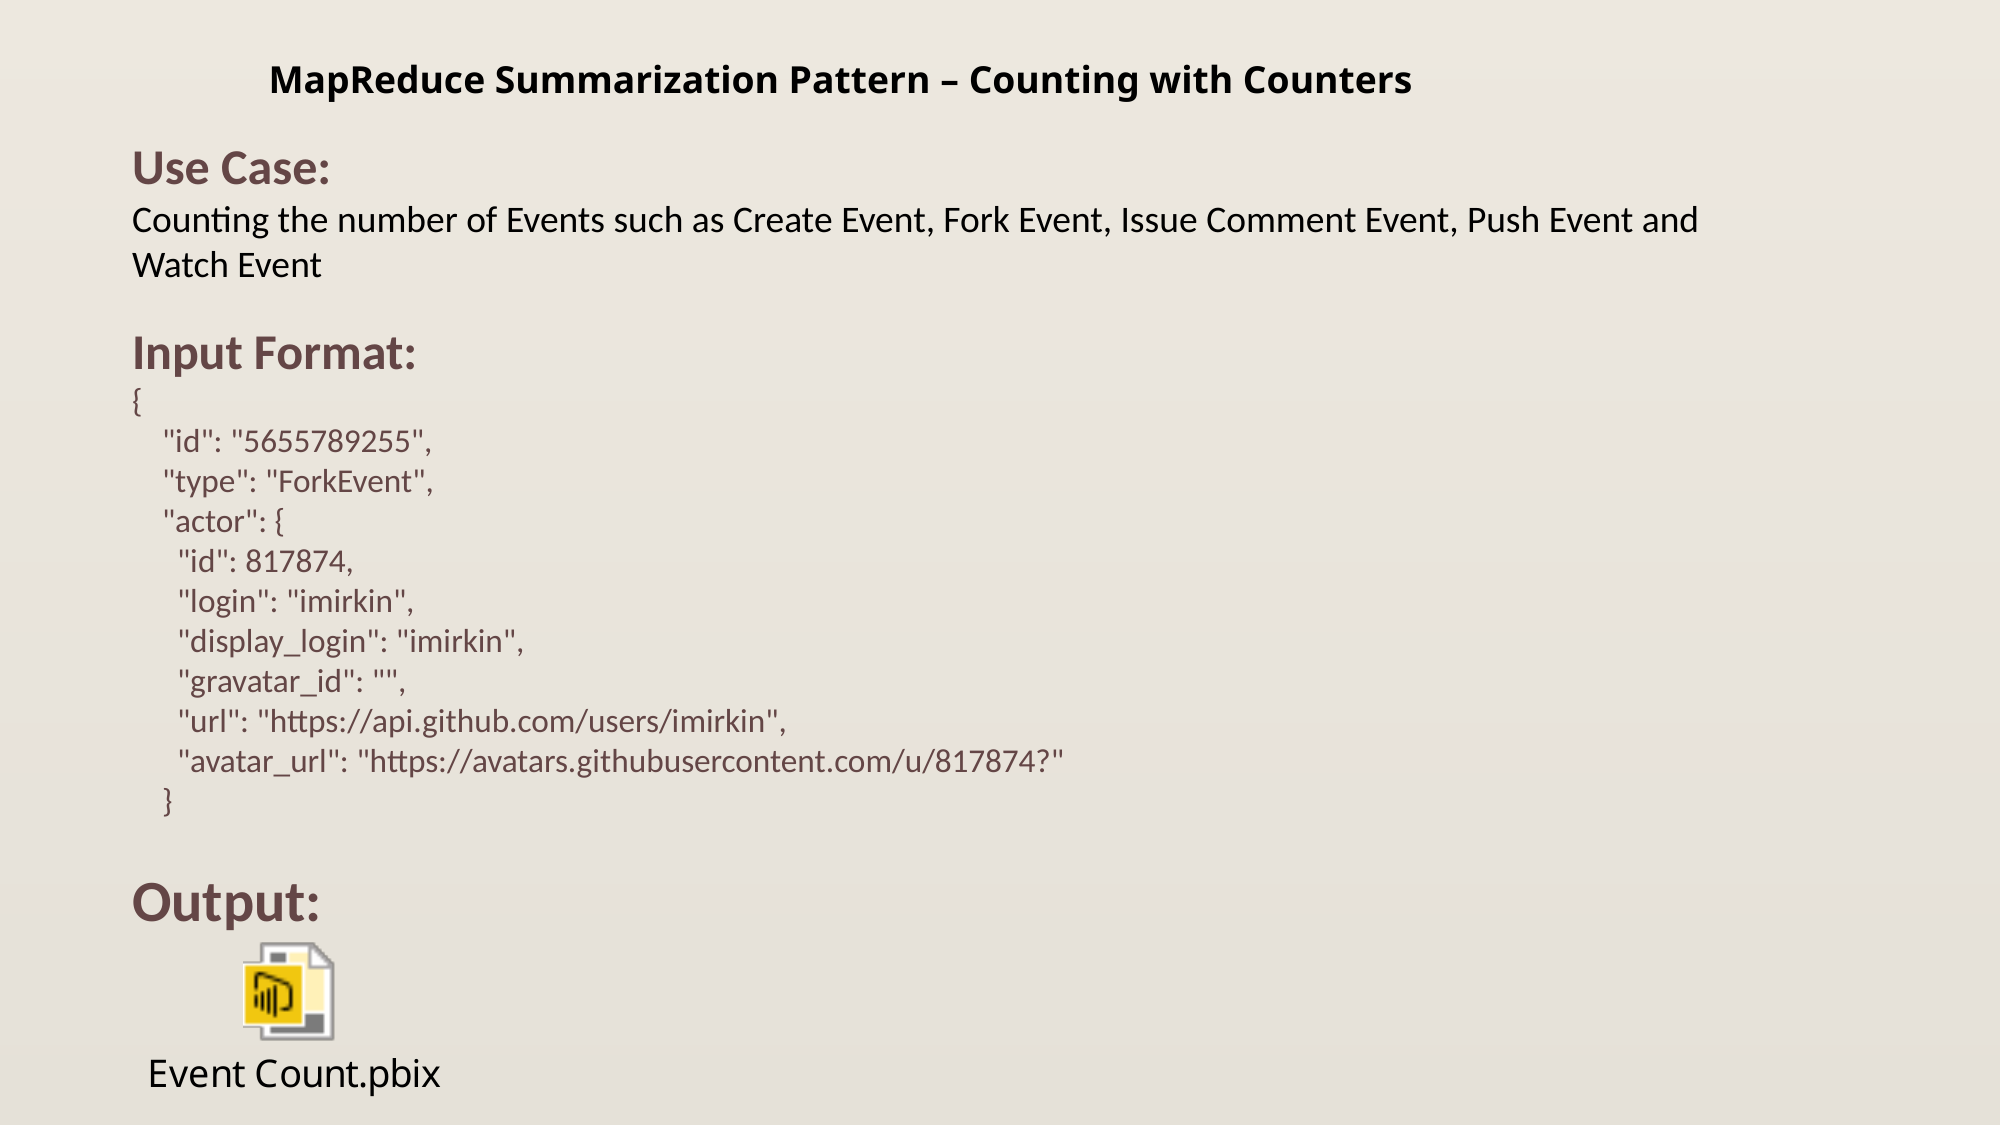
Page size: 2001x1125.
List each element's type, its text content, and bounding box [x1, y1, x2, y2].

text_box Output: [117, 855, 1774, 941]
text_box Use Case: Counting the number of Events such as Create Event, Fork Event, Issue Comment Event, Push Event and Watch Event [117, 127, 1774, 292]
text_box Input Format: { "id": "5655789255", "type": "ForkEvent", "actor": { "id": 817874, "login": "imirkin", "display_login": "imirkin", "gravatar_id": "", "url": "https://api.github.com/users/imirkin", "avatar_url": "https://avatars.githubusercontent.com/u/817874?" } [117, 312, 1774, 827]
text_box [117, 941, 470, 1111]
title MapReduce Summarization Pattern – Counting with Counters [117, 54, 1566, 127]
